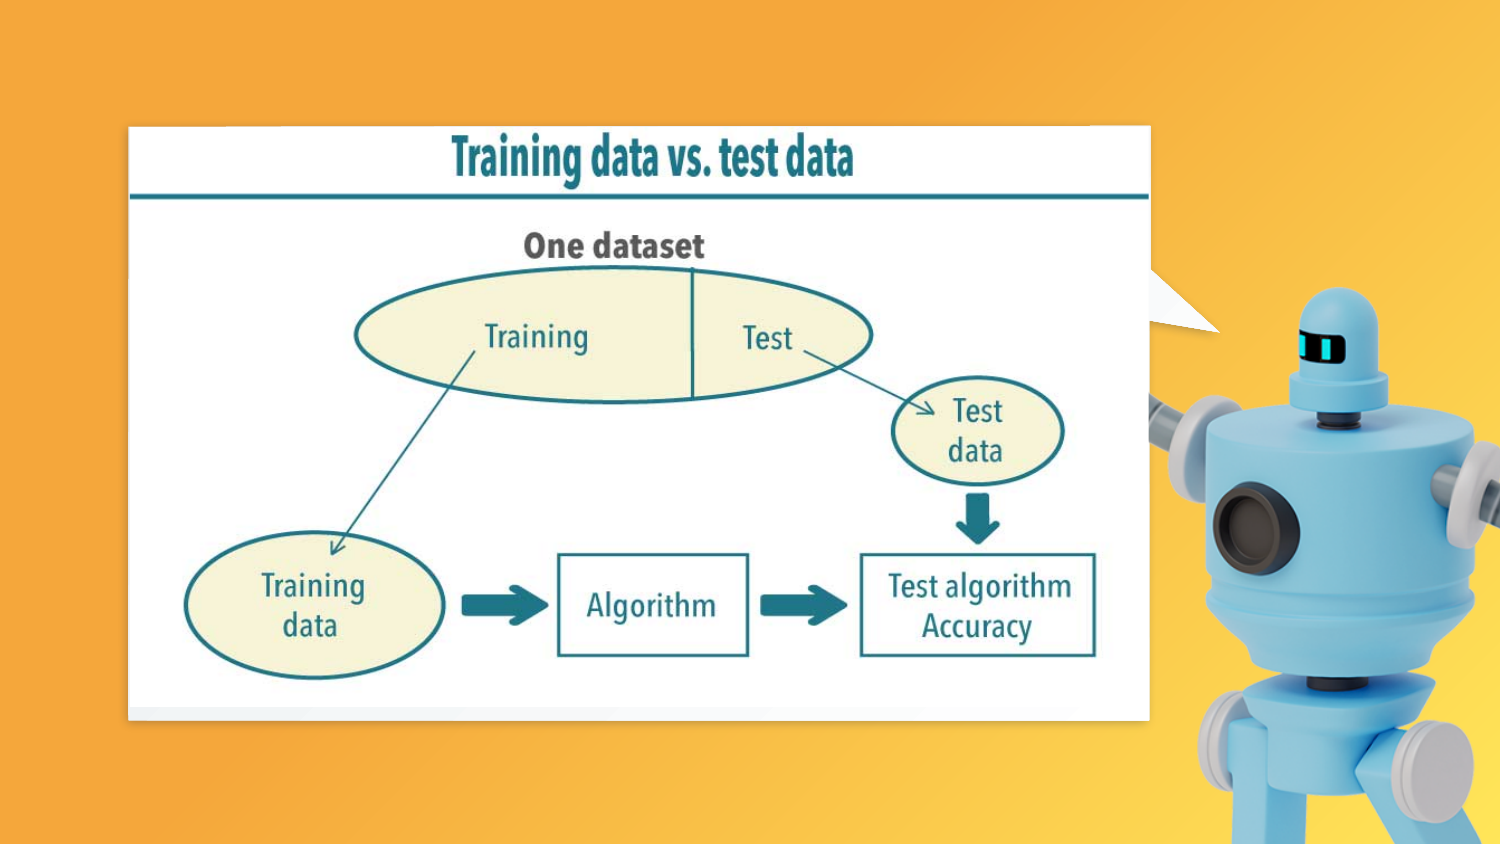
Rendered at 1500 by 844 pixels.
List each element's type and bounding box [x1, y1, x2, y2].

picture [129, 126, 1500, 844]
